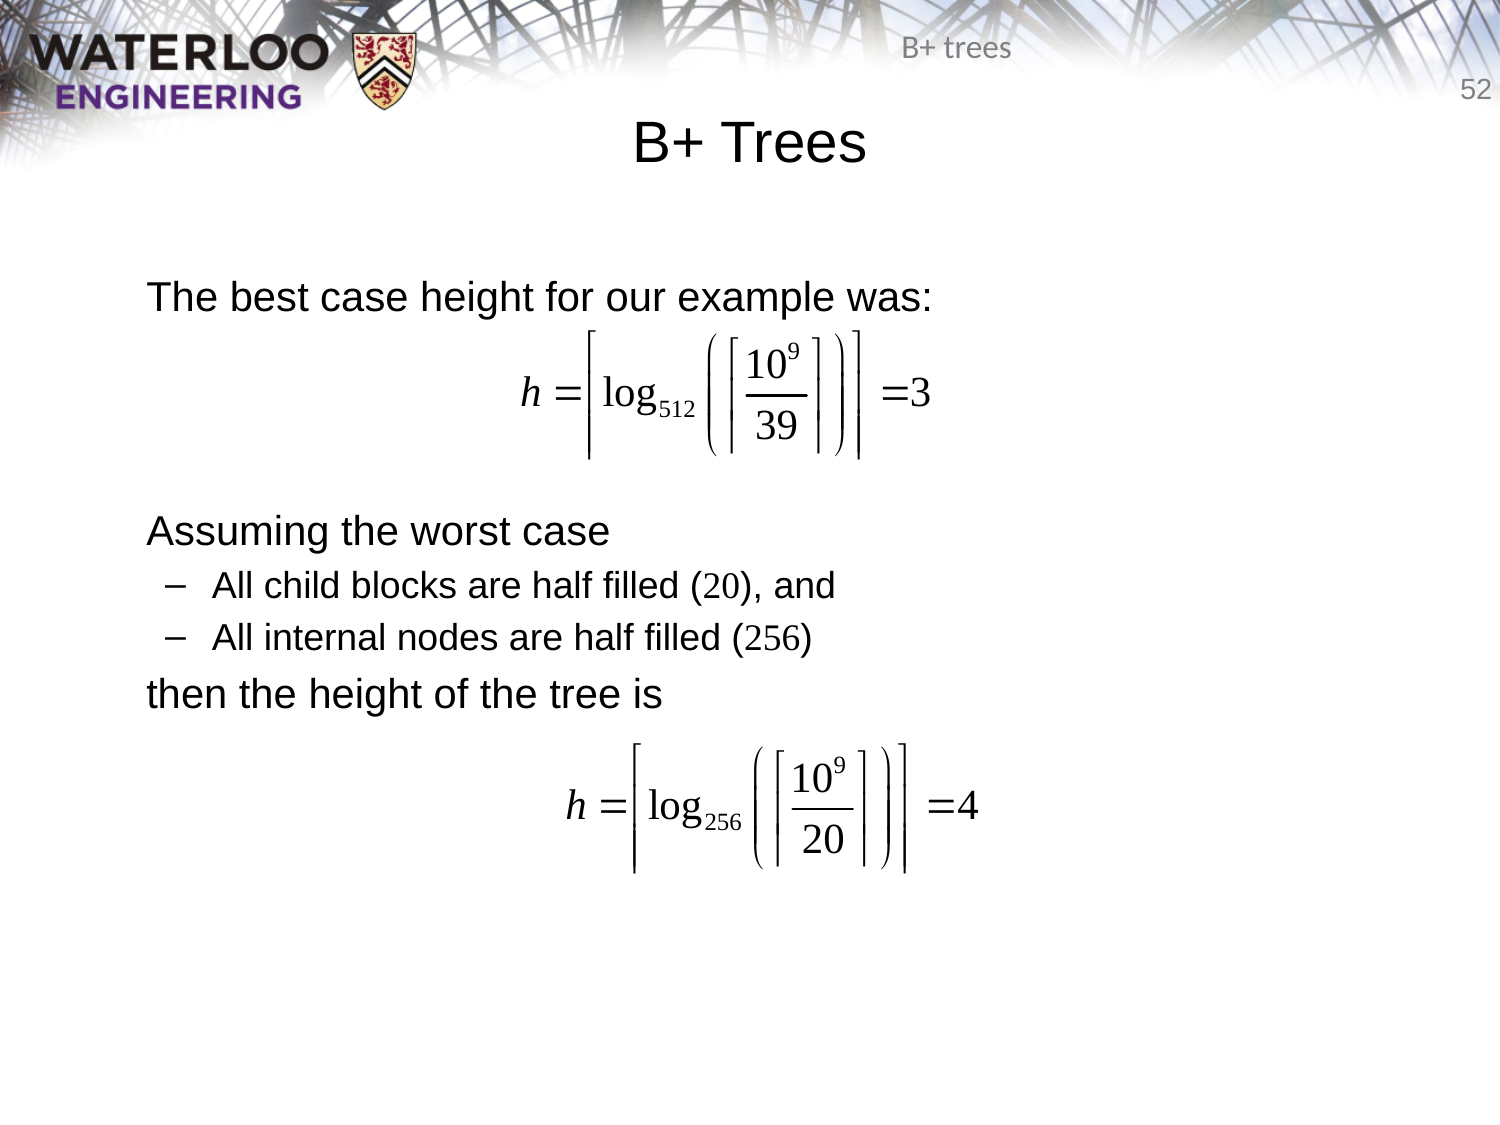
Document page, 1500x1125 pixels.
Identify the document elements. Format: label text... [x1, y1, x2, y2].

title B+ Trees [74, 44, 1426, 233]
picture [0, 0, 1500, 1125]
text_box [558, 733, 988, 883]
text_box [512, 320, 939, 469]
list The best case height for our example was: Assuming the worst case All child blocks are half filled (20), and All internal nodes are half filled (256) then the height of the tree is [74, 262, 1426, 1006]
